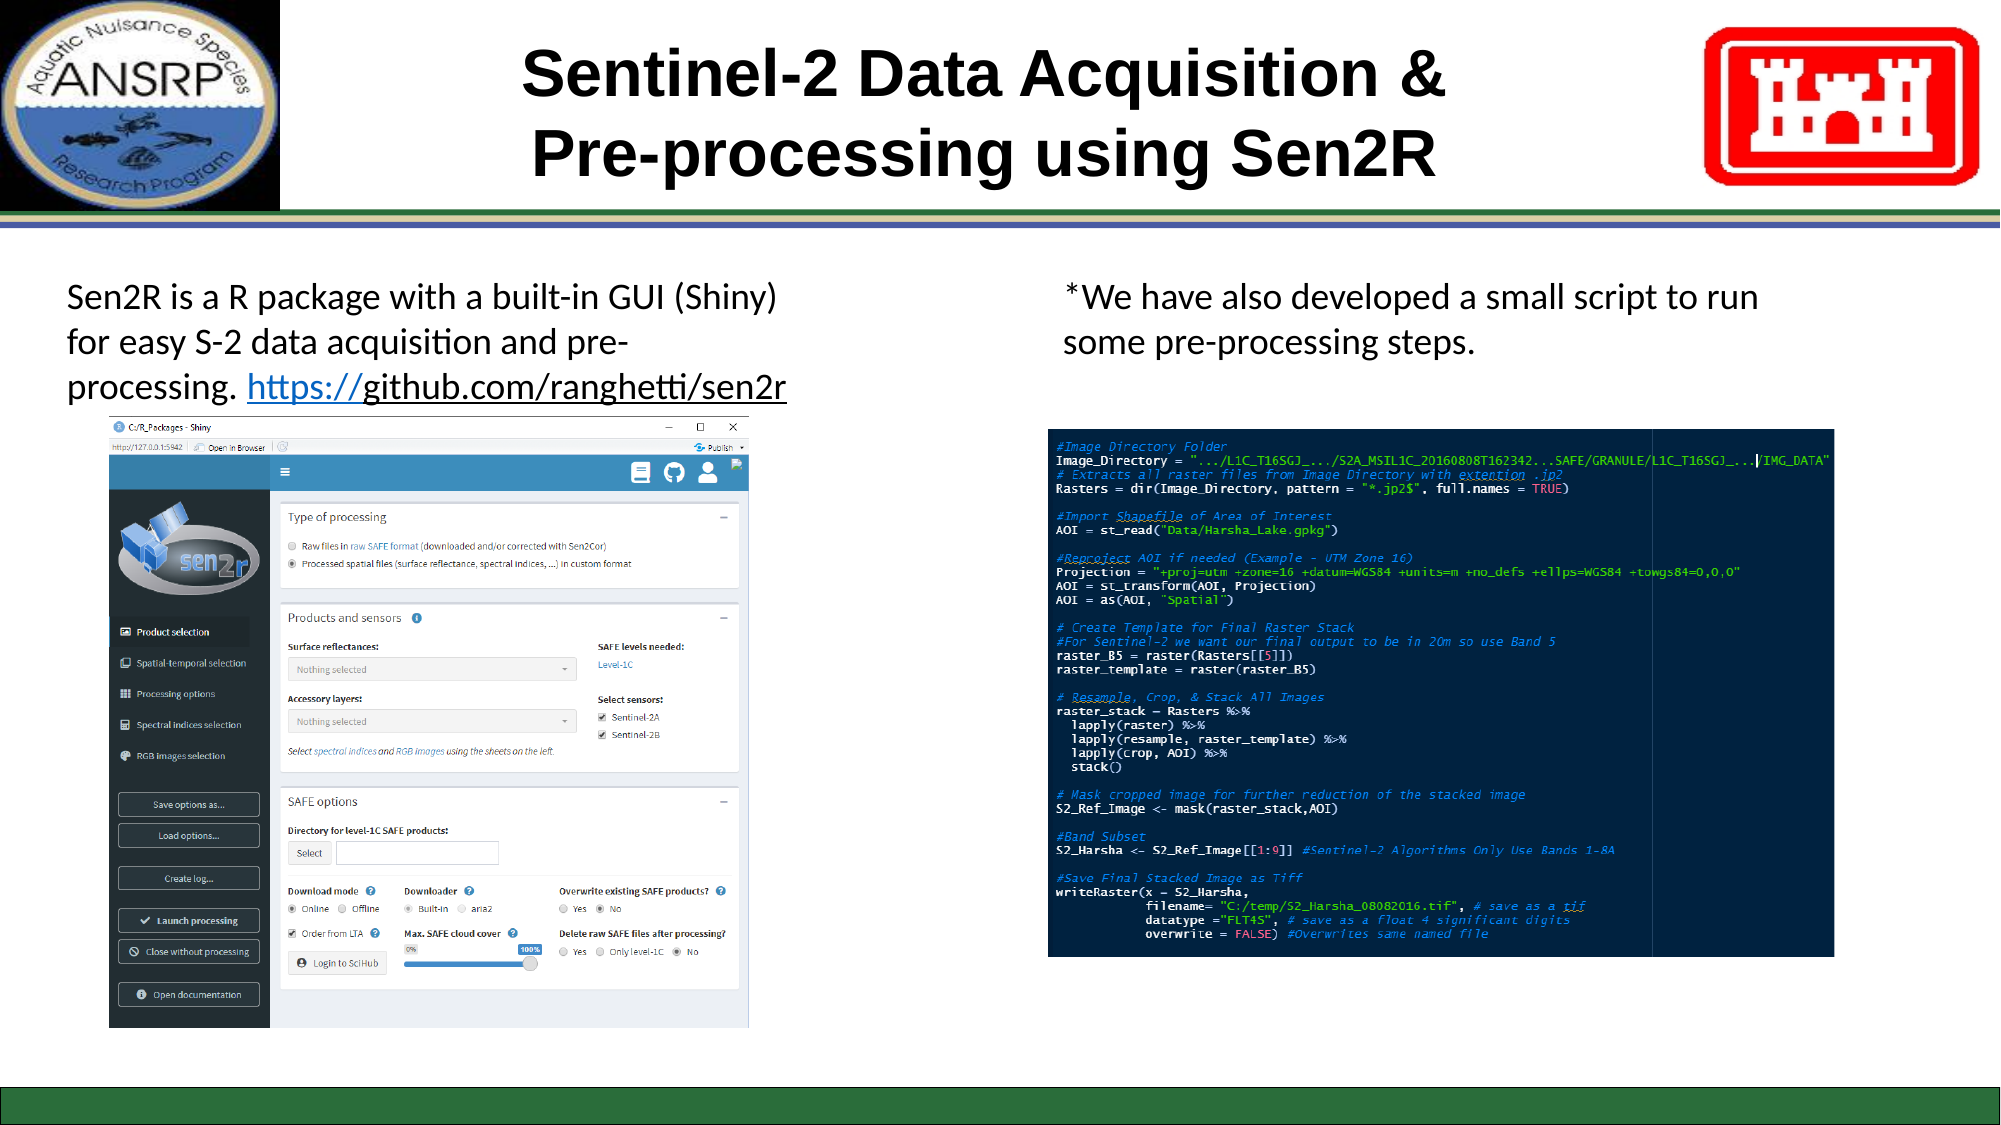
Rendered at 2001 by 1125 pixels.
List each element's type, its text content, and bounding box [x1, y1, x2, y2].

picture [0, 0, 280, 211]
text_box *We have also developed a small script to run some pre-processing steps. [1048, 264, 1786, 370]
text_box Sentinel-2 Data Acquisition & Pre-processing using Sen2R [453, 13, 1517, 206]
picture [109, 416, 749, 1028]
picture [1700, 25, 1984, 188]
text_box Sen2R is a R package with a built-in GUI (Shiny) for easy S-2 data acquisition and pre-processing. https://github.com/ranghetti/sen2r [52, 264, 806, 415]
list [1048, 429, 1835, 957]
